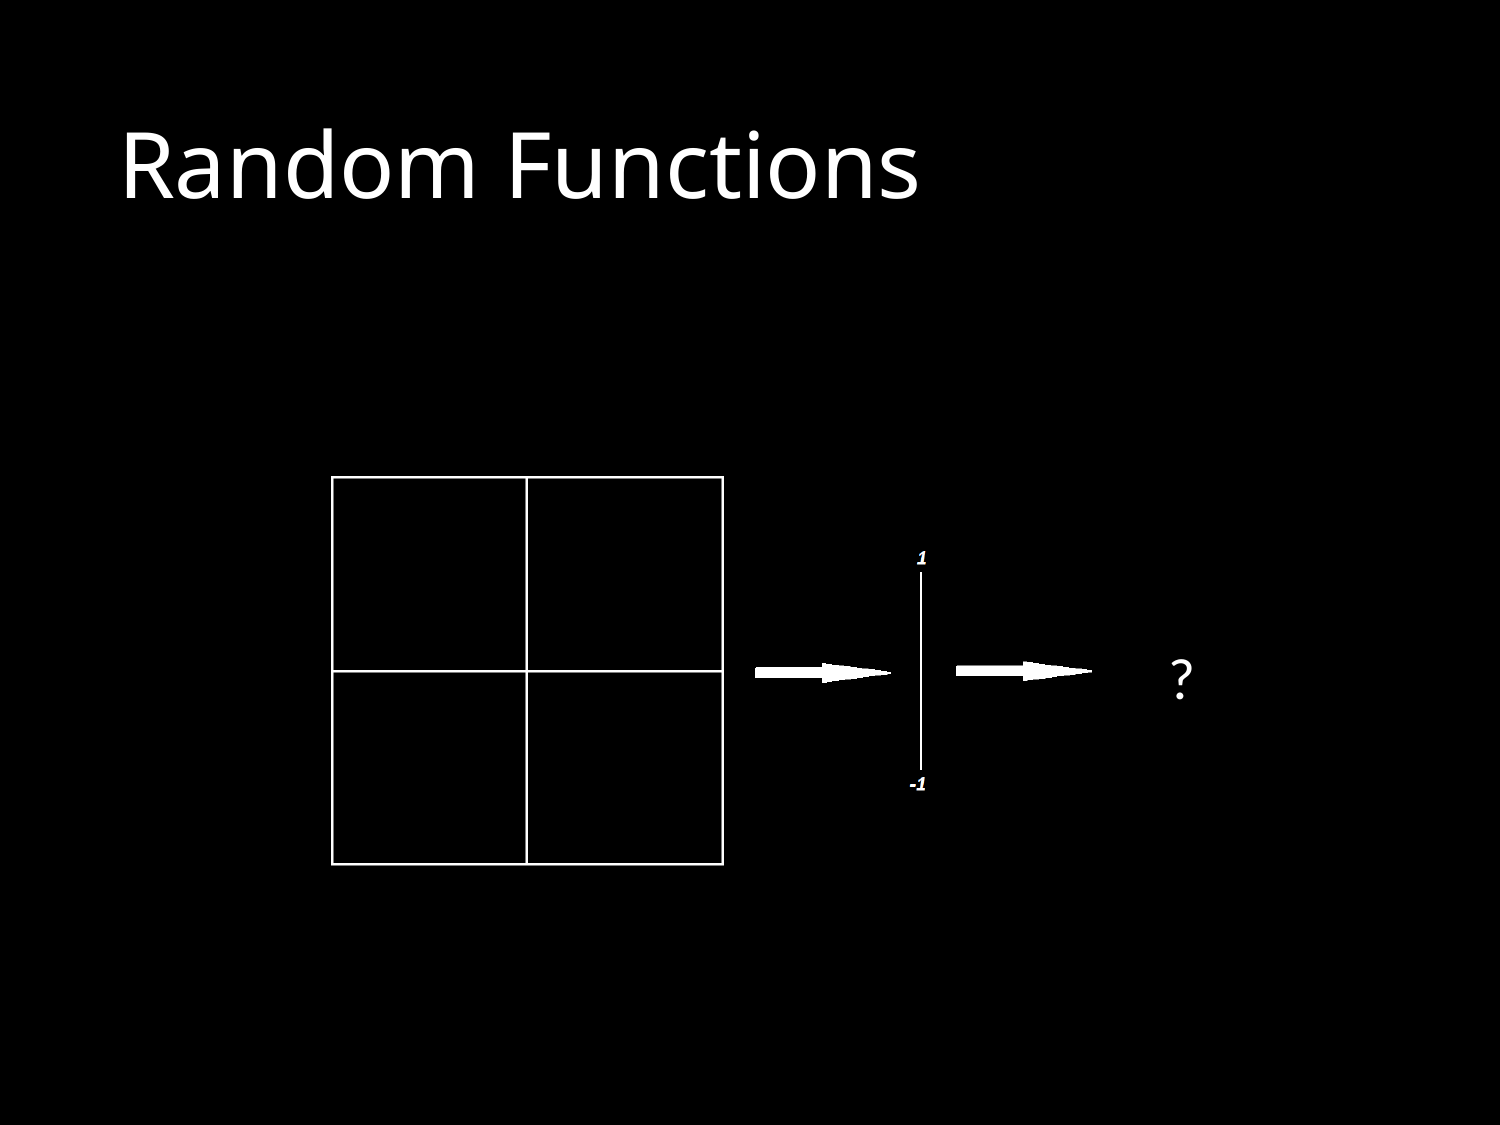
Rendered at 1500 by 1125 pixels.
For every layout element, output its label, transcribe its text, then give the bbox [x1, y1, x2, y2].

list ? [103, 299, 1397, 1014]
title Random Functions [103, 59, 1397, 278]
picture [330, 475, 1107, 866]
